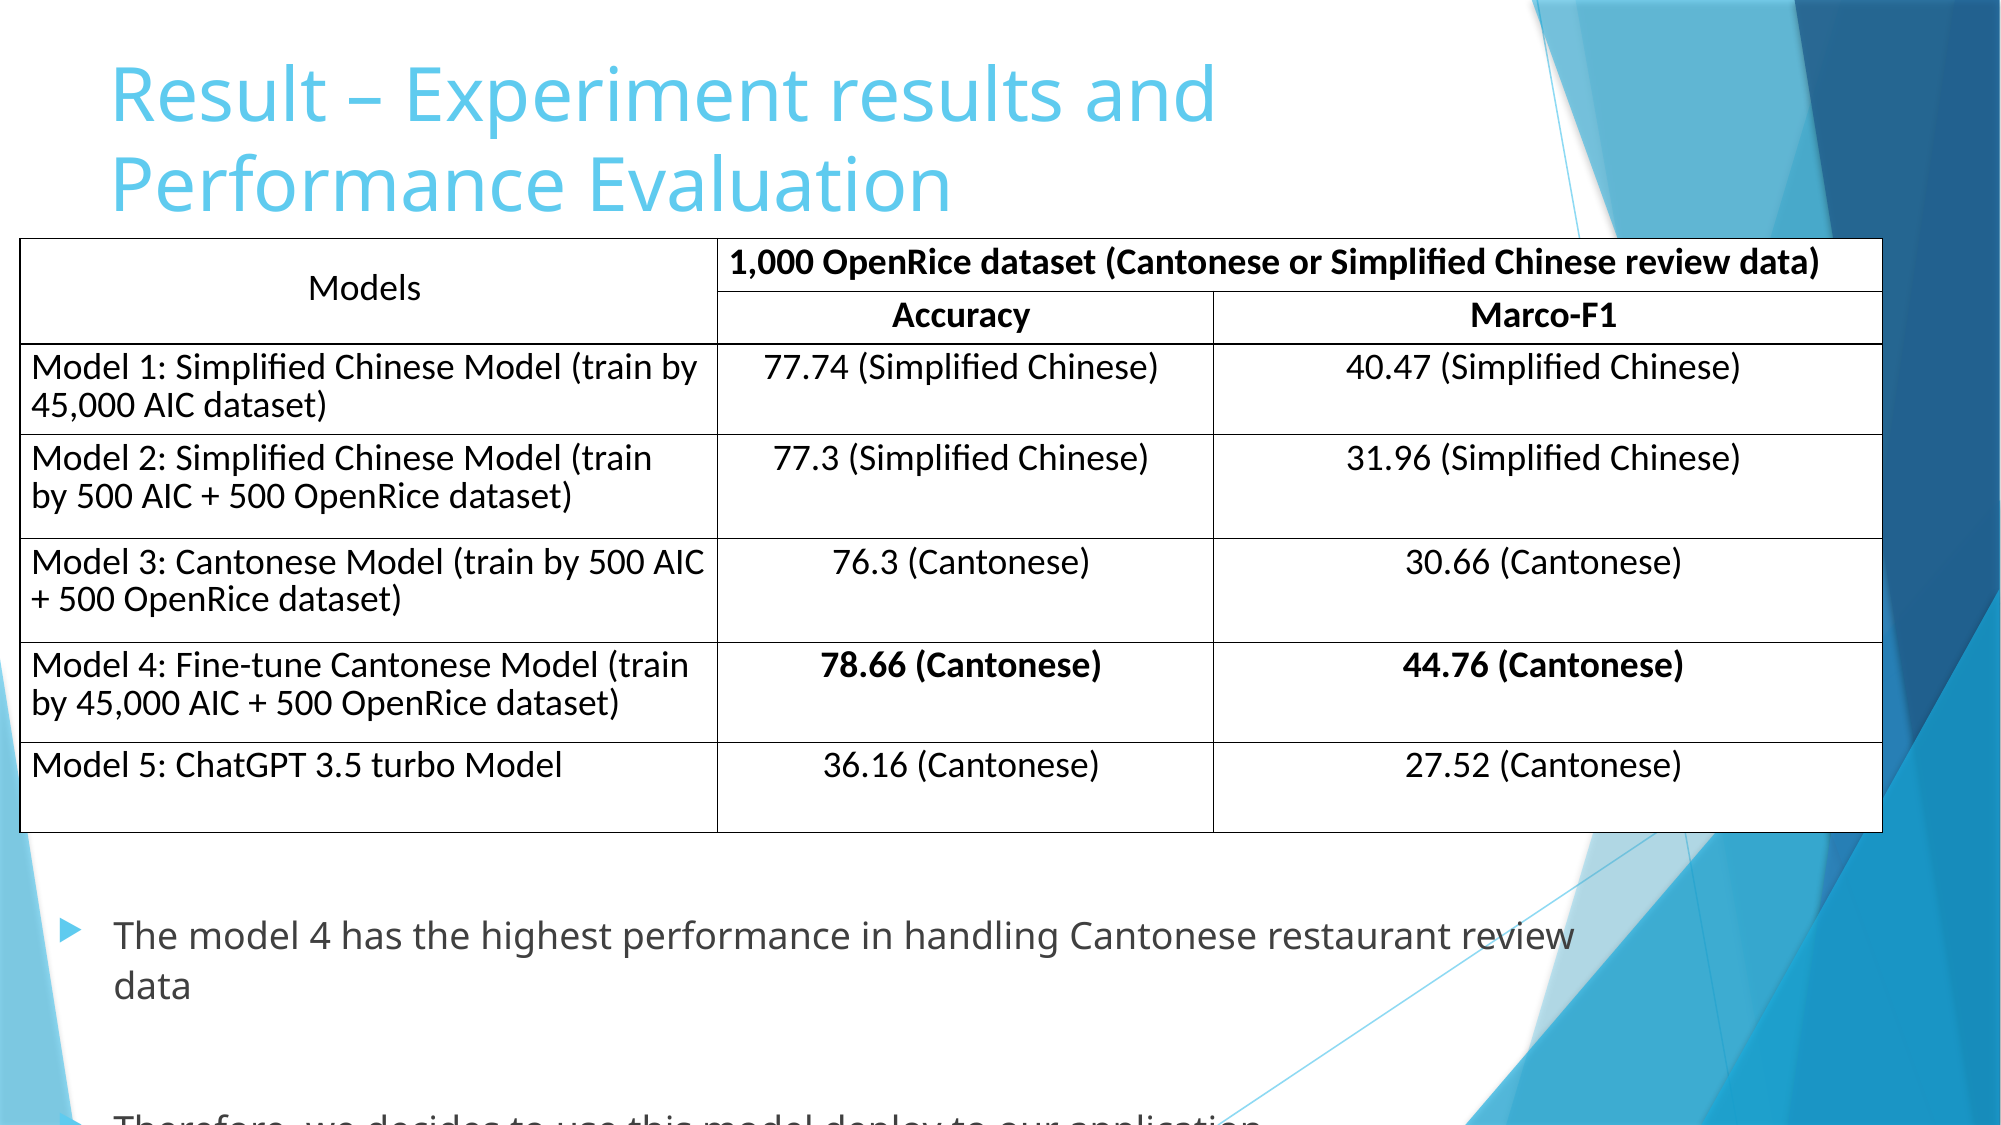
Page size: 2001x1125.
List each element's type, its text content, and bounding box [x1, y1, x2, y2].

title Result – Experiment results and Performance Evaluation [94, 39, 1561, 238]
table_cell 30.66 (Cantonese) [1214, 539, 1882, 642]
table_cell 44.76 (Cantonese) [1214, 643, 1882, 742]
table_cell Marco-F1 [1214, 292, 1882, 343]
table_header 1,000 OpenRice dataset (Cantonese or Simplified Chinese review data) [718, 239, 1882, 291]
table_cell 31.96 (Simplified Chinese) [1214, 435, 1882, 538]
table_cell 77.74 (Simplified Chinese) [718, 345, 1213, 434]
table_cell Model 1: Simplified Chinese Model (train by 45,000 AIC dataset) [21, 345, 717, 434]
table_header Models [21, 239, 717, 343]
table_cell Model 2: Simplified Chinese Model (train by 500 AIC + 500 OpenRice dataset) [21, 435, 717, 538]
table_cell Model 3: Cantonese Model (train by 500 AIC + 500 OpenRice dataset) [21, 539, 717, 642]
table_cell 77.3 (Simplified Chinese) [718, 435, 1213, 538]
table_cell 27.52 (Cantonese) [1214, 743, 1882, 832]
table_cell 76.3 (Cantonese) [718, 539, 1213, 642]
table_cell Model 4: Fine-tune Cantonese Model (train by 45,000 AIC + 500 OpenRice dataset) [21, 643, 717, 742]
table_cell 36.16 (Cantonese) [718, 743, 1213, 829]
table_cell Accuracy [718, 292, 1213, 343]
table_cell 40.47 (Simplified Chinese) [1214, 345, 1882, 434]
table_cell 78.66 (Cantonese) [718, 643, 1213, 742]
text_box The model 4 has the highest performance in handling Cantonese restaurant review data Therefore, we decides to use this model deploy to our application [42, 829, 1614, 1125]
table_cell Model 5: ChatGPT 3.5 turbo Model [21, 743, 717, 832]
